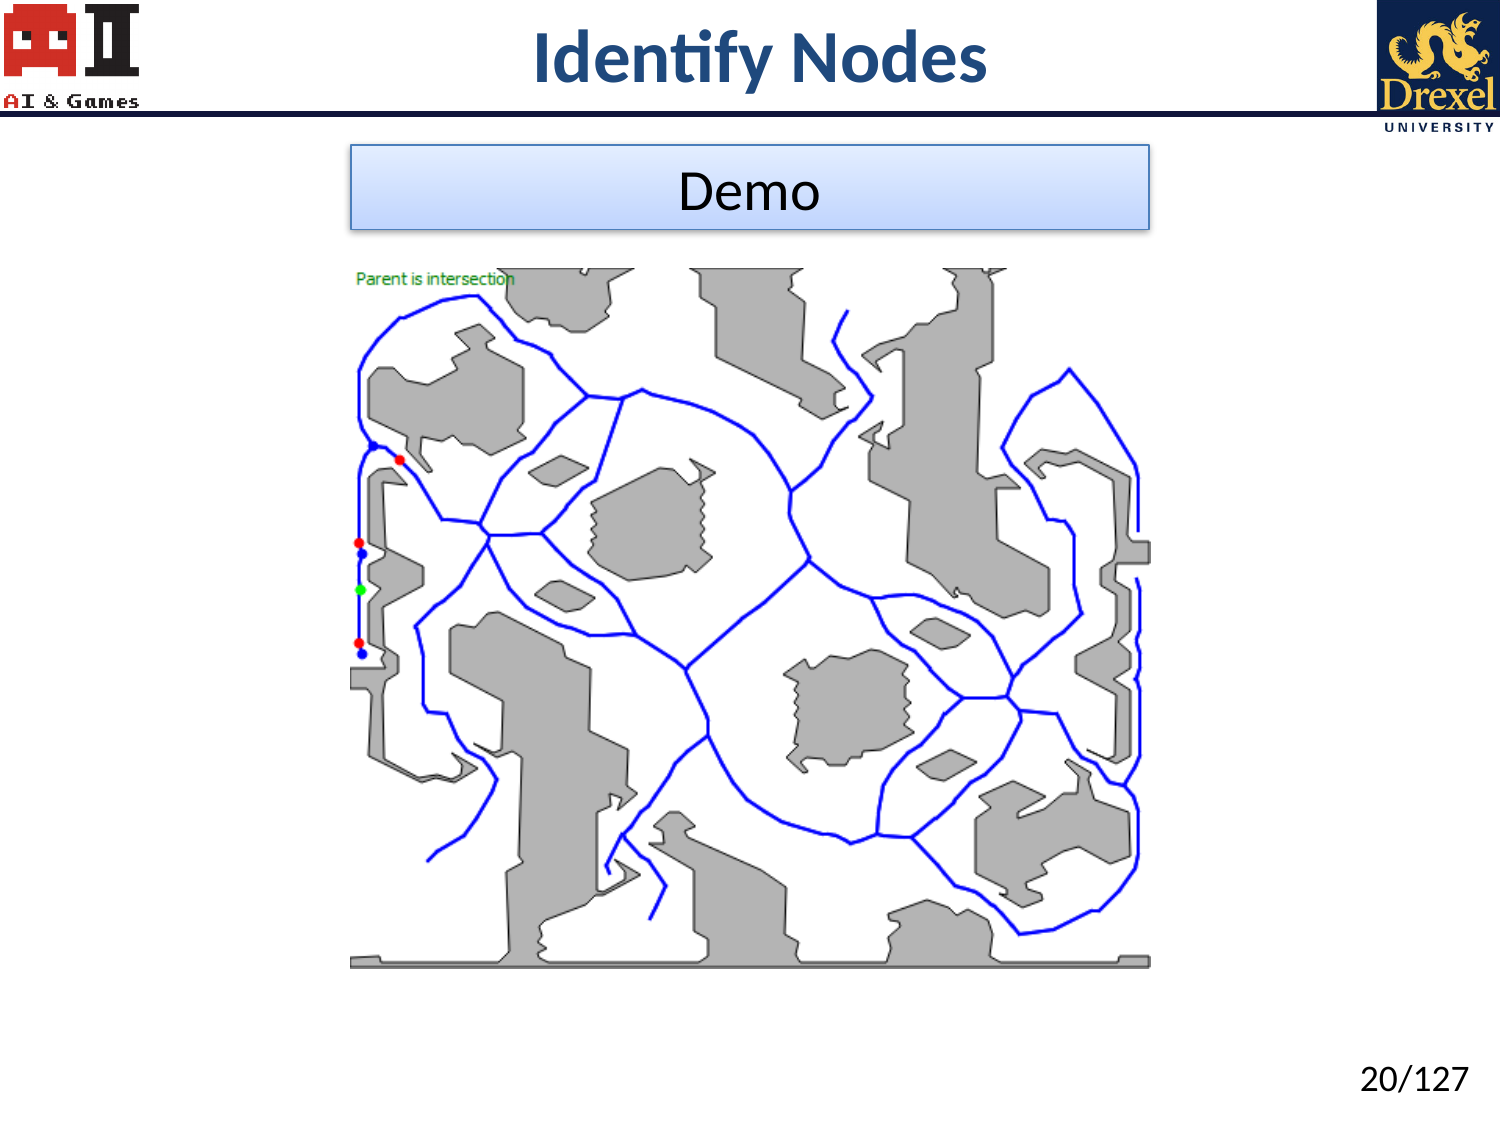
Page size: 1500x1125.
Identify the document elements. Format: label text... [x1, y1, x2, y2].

title Identify Nodes [144, 0, 1377, 115]
text_box Demo [350, 144, 1150, 230]
picture [1376, 117, 1500, 132]
picture [1377, 0, 1500, 111]
picture [4, 4, 139, 108]
picture [350, 268, 1152, 970]
